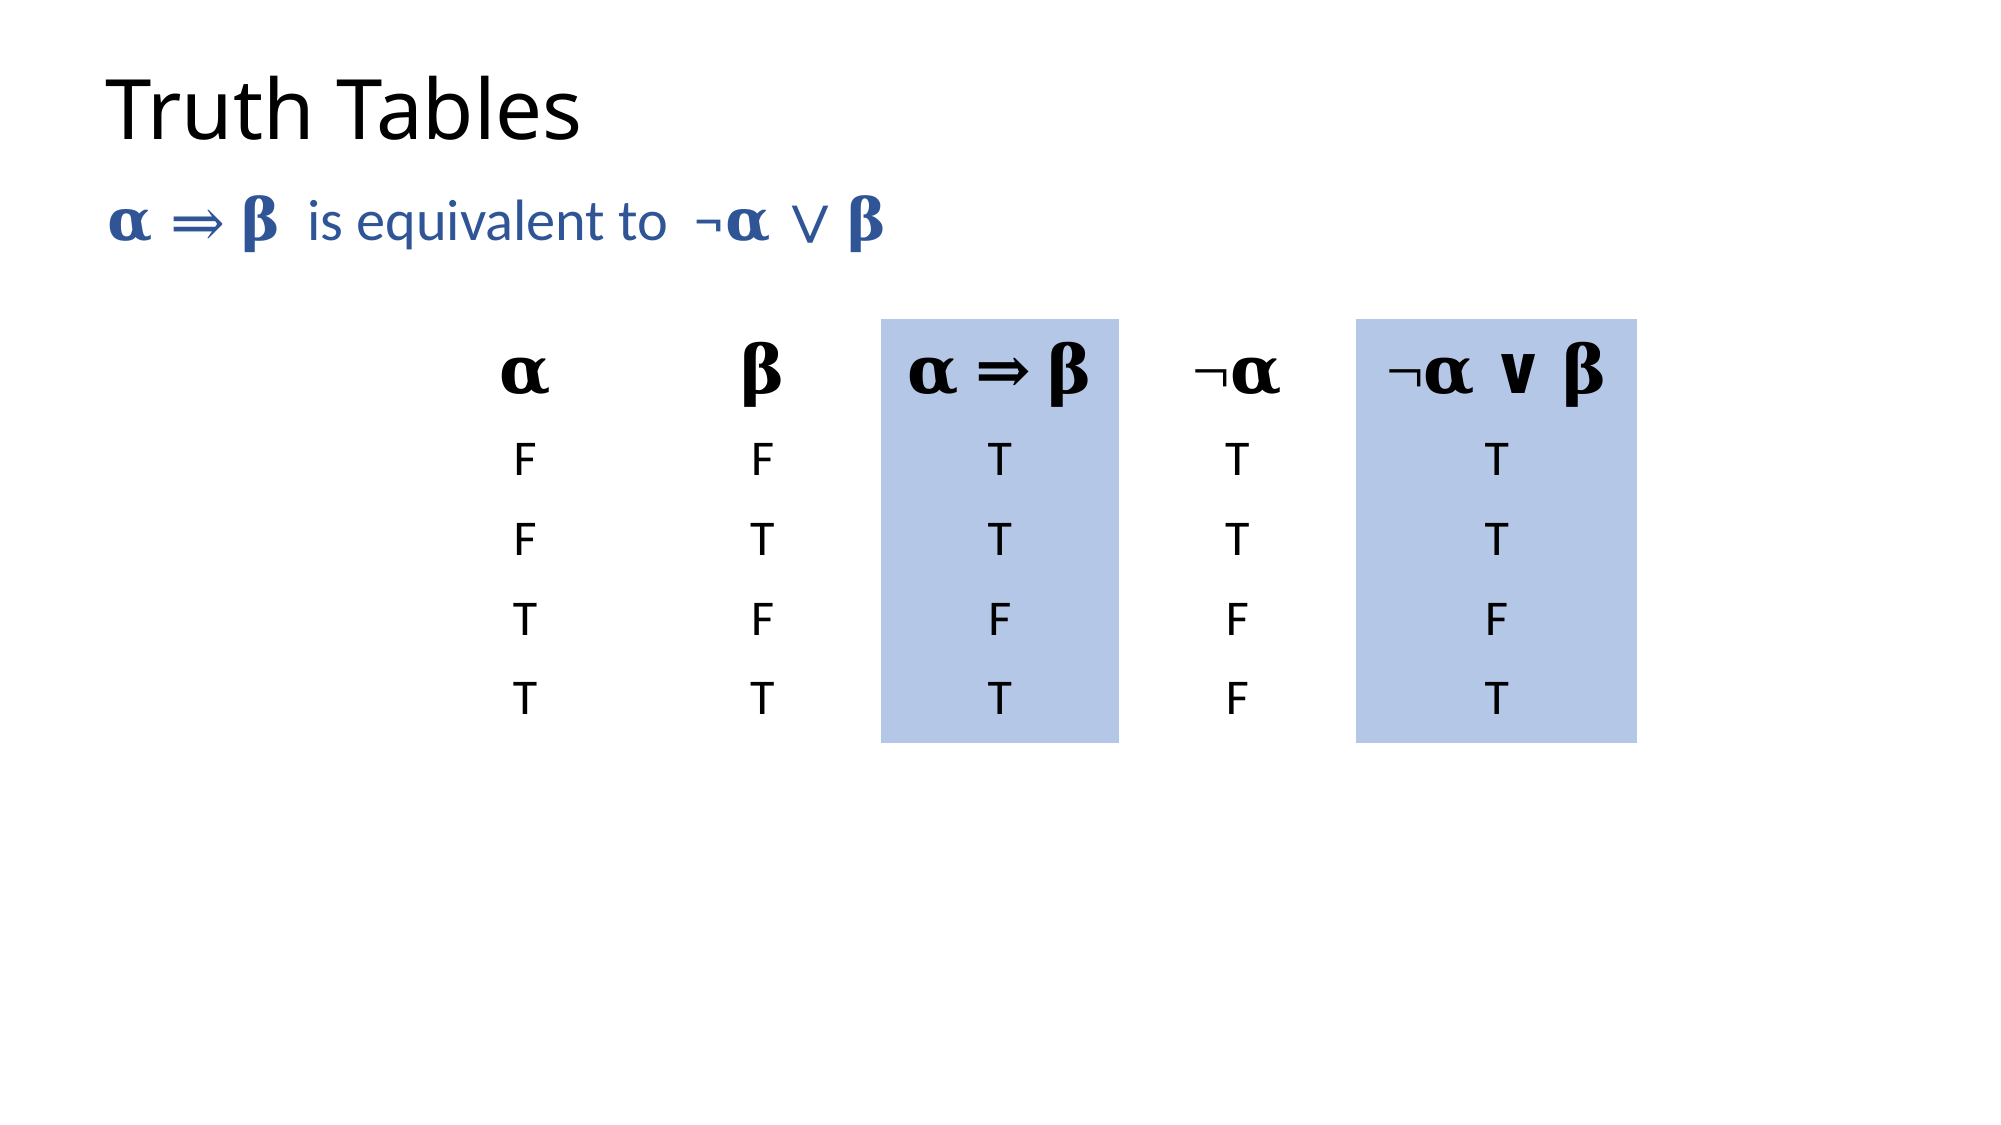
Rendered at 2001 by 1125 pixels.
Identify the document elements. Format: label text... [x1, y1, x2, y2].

table_cell T [1119, 423, 1356, 503]
table_cell T [644, 663, 881, 743]
table_cell T [1356, 423, 1637, 503]
table_cell F [1356, 583, 1637, 663]
table_cell F [1119, 663, 1356, 743]
table_cell T [1356, 503, 1637, 583]
table_cell T [881, 503, 1119, 583]
table_cell F [644, 583, 881, 663]
list 𝛂 ⇒ 𝛃 is equivalent to ¬𝛂 ∨ 𝛃 [90, 182, 1816, 518]
table_cell F [406, 423, 644, 503]
table_cell T [1356, 663, 1637, 743]
table_cell T [406, 583, 644, 663]
table_cell F [1119, 583, 1356, 663]
table_header 𝛂 ⇒ 𝛃 [881, 319, 1119, 423]
table_header ¬𝛂 [1119, 319, 1356, 423]
table_cell F [644, 423, 881, 503]
table_cell T [1119, 503, 1356, 583]
table_header ¬𝛂 ∨ 𝛃 [1356, 319, 1637, 423]
table_cell F [881, 583, 1119, 663]
table_cell T [881, 423, 1119, 503]
title Truth Tables [90, 60, 1816, 164]
table_cell T [406, 663, 644, 743]
table_cell T [881, 663, 1119, 743]
table_header 𝛂 [406, 319, 644, 423]
table_header 𝛃 [644, 319, 881, 423]
table_cell T [644, 503, 881, 583]
table_cell F [406, 503, 644, 583]
